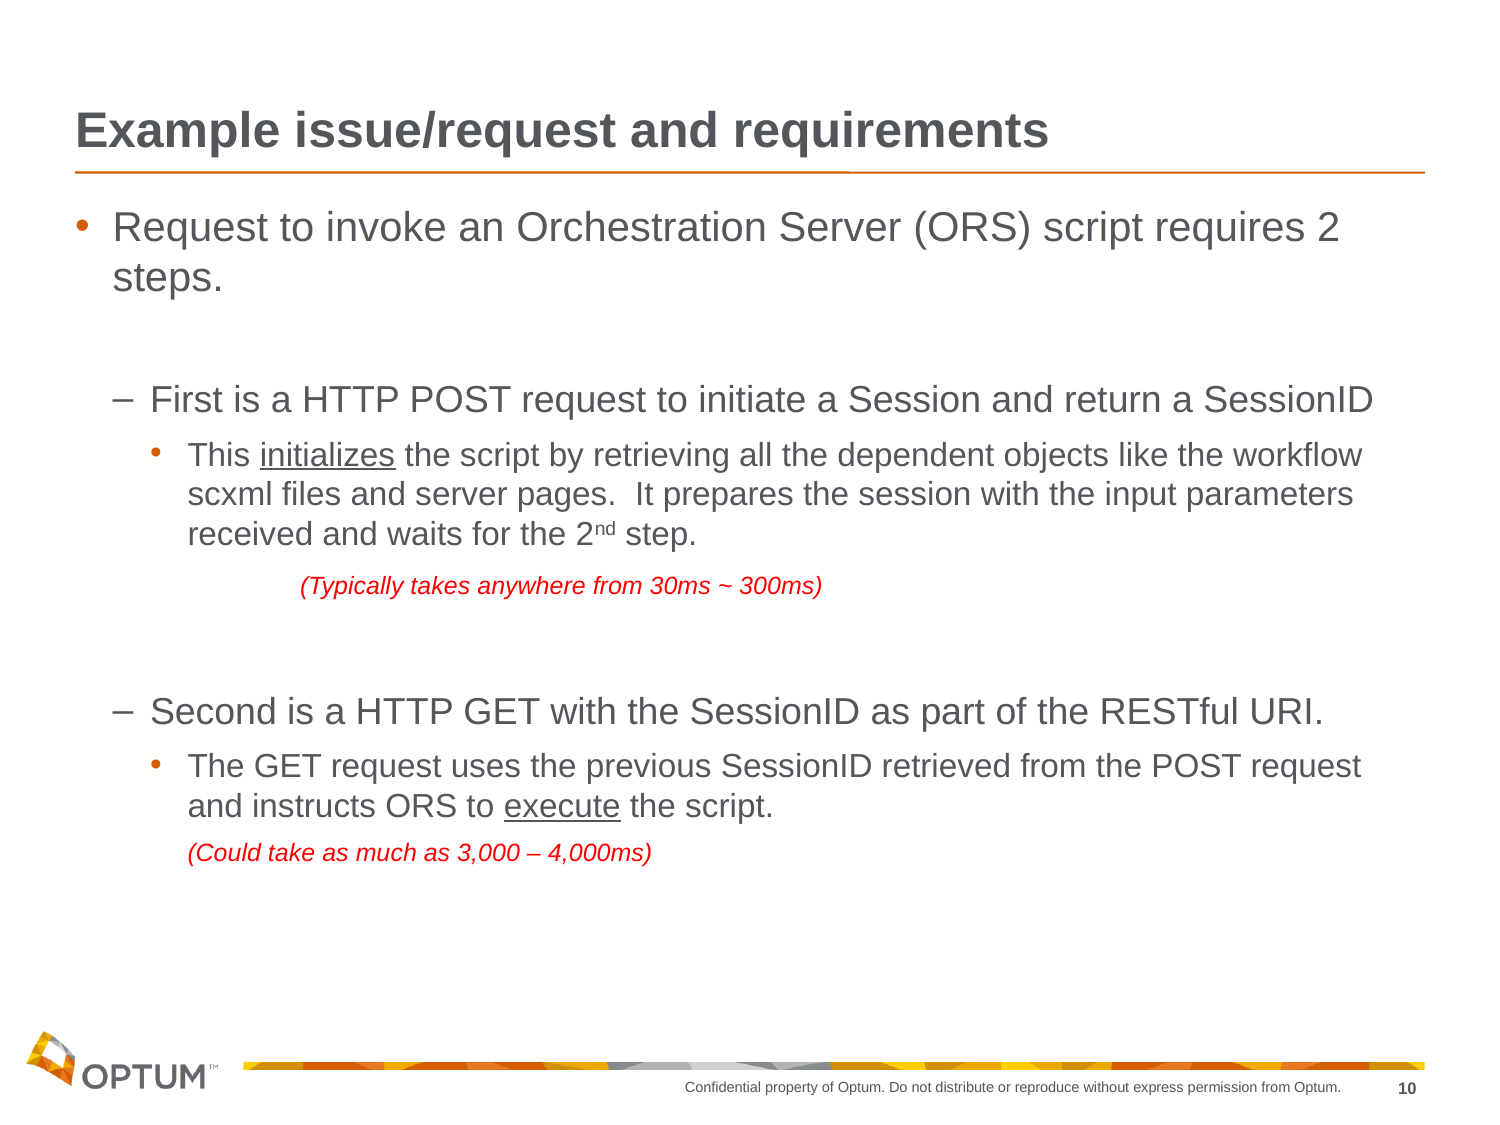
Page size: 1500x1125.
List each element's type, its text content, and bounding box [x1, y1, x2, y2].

title Example issue/request and requirements [75, 31, 1425, 158]
picture [24, 1029, 220, 1091]
list Request to invoke an Orchestration Server (ORS) script requires 2 steps. First is a HTTP POST request to initiate a Session and return a SessionID This initializes the script by retrieving all the dependent objects like the workflow scxml files and server pages. It prepares the session with the input parameters received and waits for the 2nd step. (Typically takes anywhere from 30ms ~ 300ms) Second is a HTTP GET with the SessionID as part of the RESTful URI. The GET request uses the previous SessionID retrieved from the POST request and instructs ORS to execute the script. (Could take as much as 3,000 – 4,000ms) [75, 200, 1425, 1040]
picture [243, 1062, 1425, 1070]
